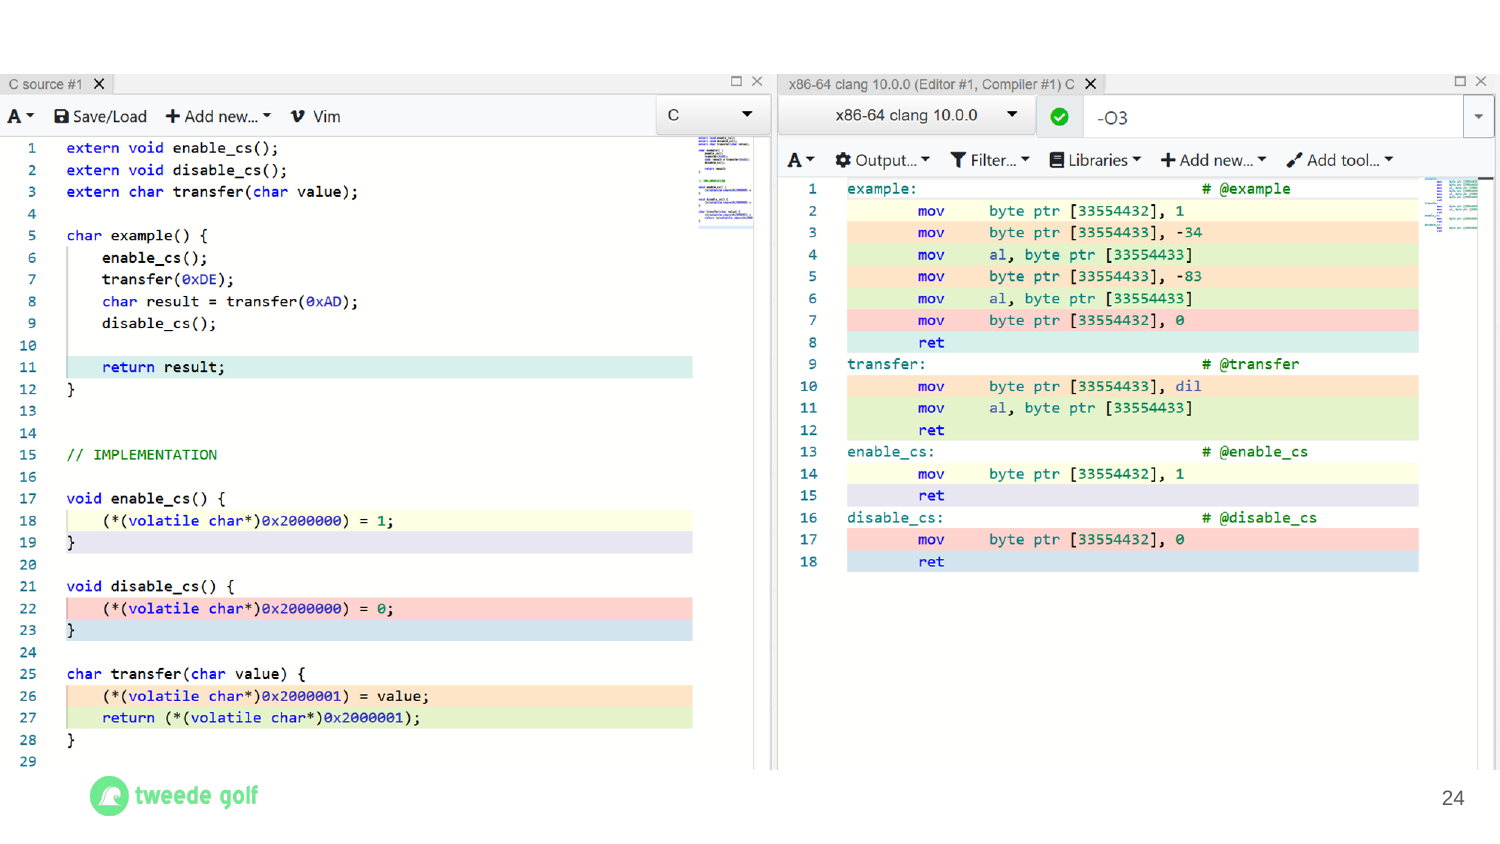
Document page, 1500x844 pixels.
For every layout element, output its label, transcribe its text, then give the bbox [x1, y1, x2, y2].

picture [89, 776, 259, 816]
slide_number 24 [1389, 777, 1480, 830]
picture [0, 73, 1500, 770]
